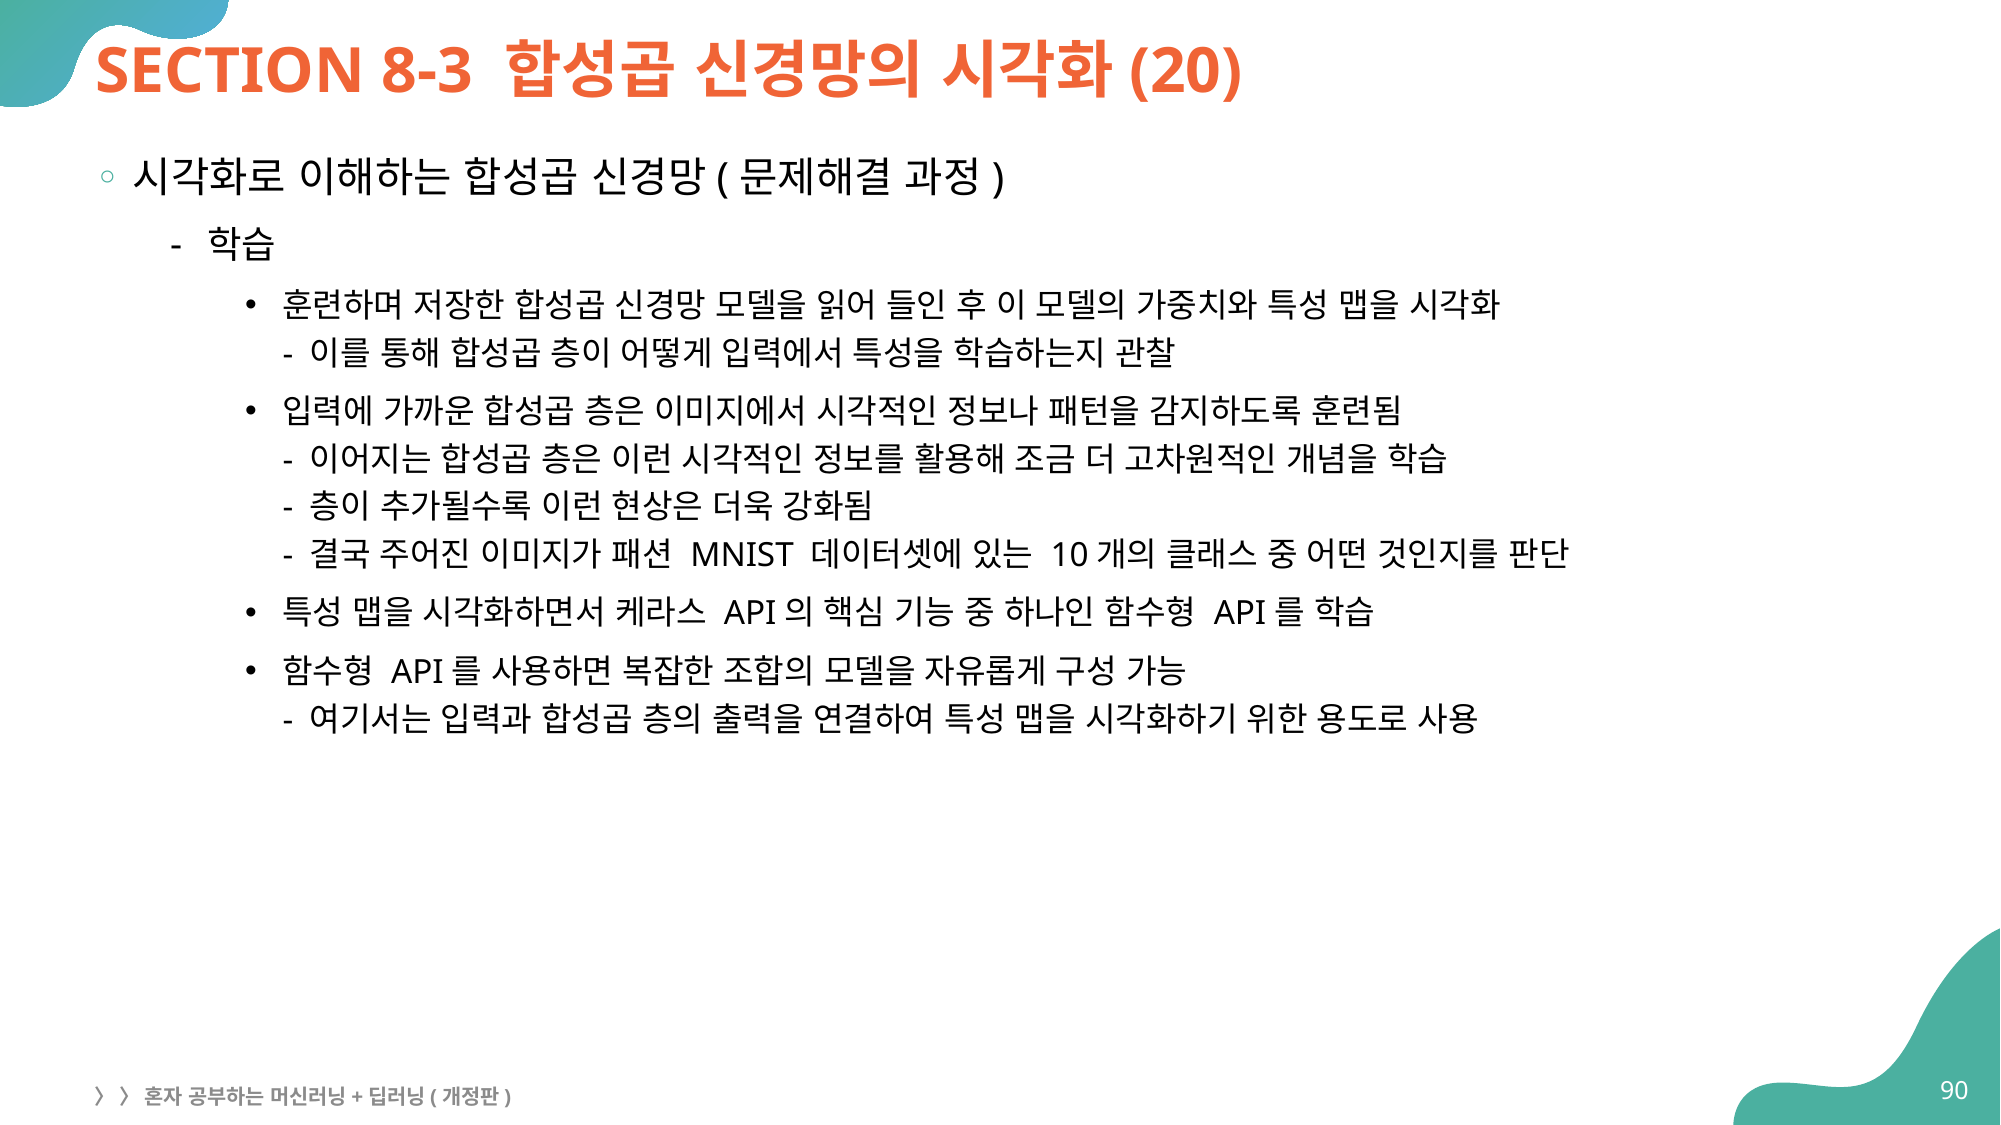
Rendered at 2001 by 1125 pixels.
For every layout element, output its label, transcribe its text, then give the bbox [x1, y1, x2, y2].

slide_number 90 [1917, 1061, 1984, 1122]
title SECTION 8-3 합성곱 신경망의 시각화(20) [79, 17, 1931, 128]
footer 〉 〉 혼자 공부하는 머신러닝+딥러닝(개정판) [79, 1078, 755, 1114]
list 시각화로 이해하는 합성곱 신경망(문제해결 과정) 학습 훈련하며 저장한 합성곱 신경망 모델을 읽어 들인 후 이 모델의 가중치와 특성 맵을 시각화 - 이를 통해 합성곱 층이 어떻게 입력에서 특성을 학습하는지 관찰 입력에 가까운 합성곱 층은 이미지에서 시각적인 정보나 패턴을 감지하도록 훈련됨 - 이어지는 합성곱 층은 이런 시각적인 정보를 활용해 조금 더 고차원적인 개념을 학습 - 층이 추가될수록 이런 현상은 더욱 강화됨 - 결국 주어진 이미지가 패션 MNIST 데이터셋에 있는 10개의 클래스 중 어떤 것인지를 판단 특성 맵을 시각화하면서 케라스 API의 핵심 기능 중 하나인 함수형 API를 학습 함수형 API를 사용하면 복잡한 조합의 모델을 자유롭게 구성 가능 - 여기서는 입력과 합성곱 층의 출력을 연결하여 특성 맵을 시각화하기 위한 용도로 사용 [79, 133, 1869, 1028]
